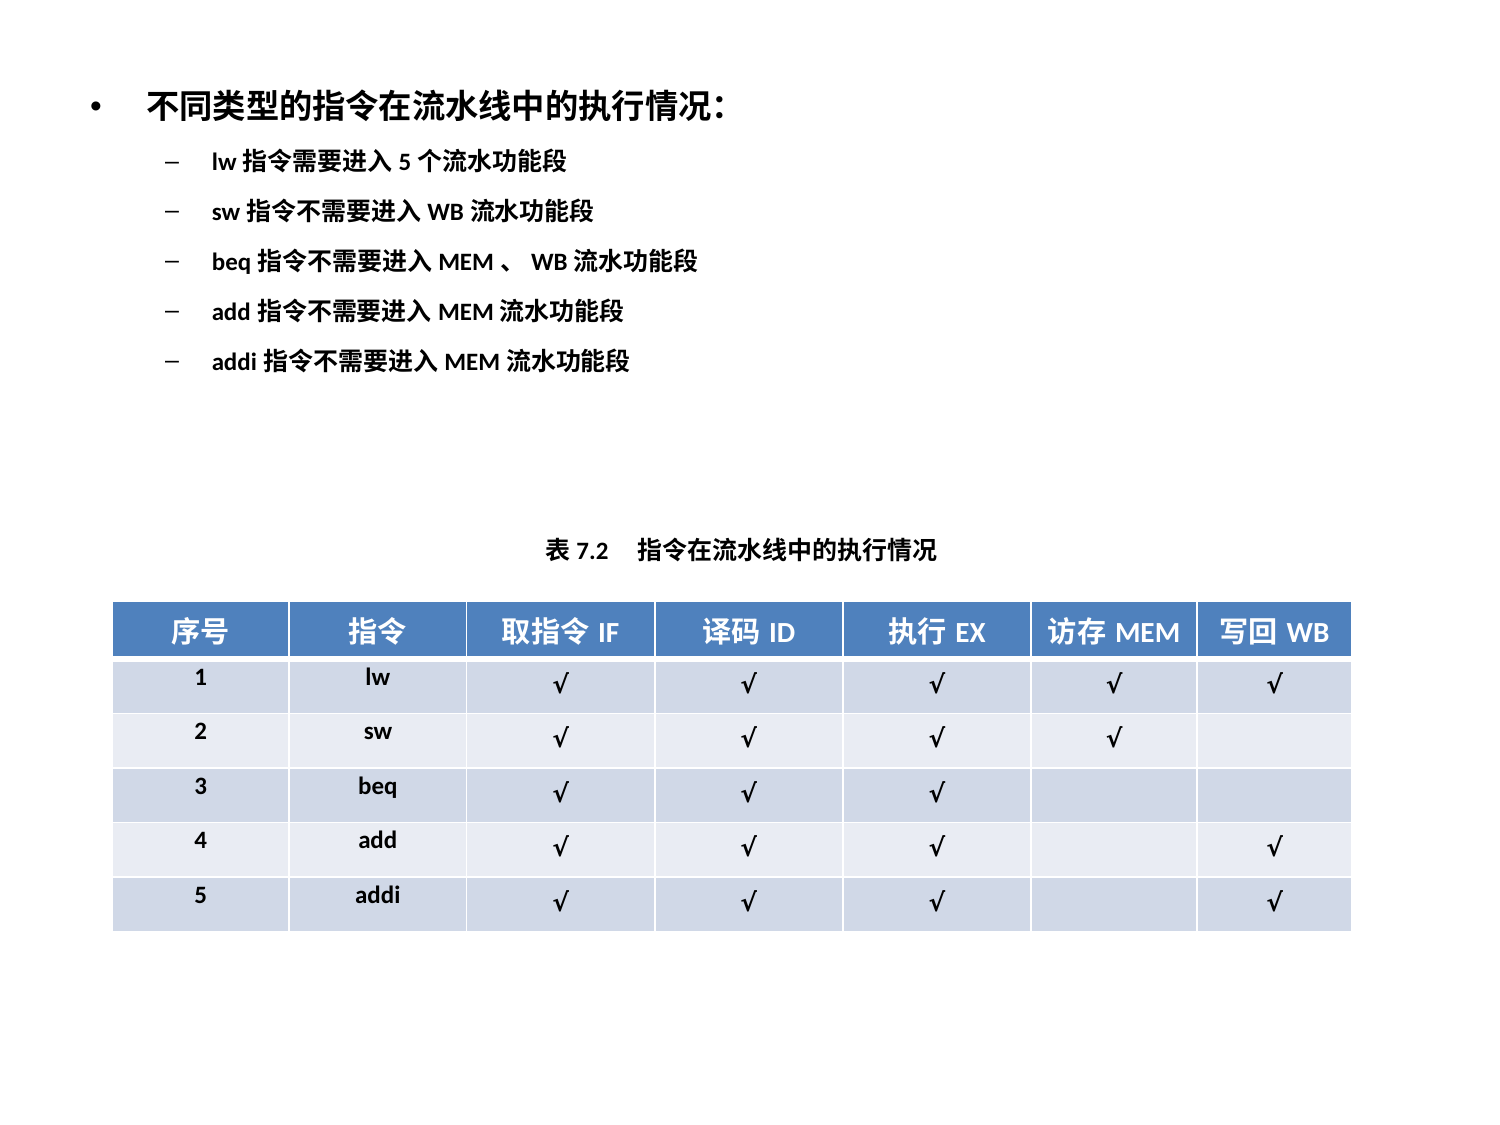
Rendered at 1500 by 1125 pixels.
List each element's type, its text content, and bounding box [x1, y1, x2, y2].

table_header 序号 [113, 602, 288, 656]
table_header 指令 [290, 602, 466, 656]
table_cell 4 [113, 823, 288, 876]
table_cell √ [656, 878, 842, 931]
table_header 写回WB [1198, 602, 1351, 656]
table_cell √ [1198, 823, 1351, 876]
table_cell 2 [113, 714, 288, 767]
list 不同类型的指令在流水线中的执行情况： lw指令需要进入5个流水功能段 sw指令不需要进入WB流水功能段 beq指令不需要进入MEM、WB流水功能段 add指令不需要进入MEM流水功能段 addi指令不需要进入MEM流水功能段 [75, 78, 1425, 821]
table_cell √ [1198, 878, 1351, 931]
table_cell beq [290, 769, 466, 822]
table_cell √ [467, 878, 654, 931]
table_cell sw [290, 714, 466, 767]
table_cell 5 [113, 878, 288, 931]
table_cell √ [656, 823, 842, 876]
table_cell √ [467, 823, 654, 876]
text_box 表7.2 指令在流水线中的执行情况 [530, 527, 953, 572]
table_cell √ [844, 769, 1030, 822]
table_header 执行EX [844, 602, 1030, 656]
table_cell √ [656, 662, 842, 713]
table_header 访存MEM [1032, 602, 1196, 656]
table_cell [1032, 878, 1196, 931]
table_cell √ [1032, 714, 1196, 767]
table_cell √ [844, 662, 1030, 713]
table_cell √ [844, 823, 1030, 876]
table_cell √ [656, 769, 842, 822]
table_cell √ [844, 878, 1030, 931]
table_cell √ [467, 662, 654, 713]
table_cell √ [844, 714, 1030, 767]
table_cell √ [1032, 662, 1196, 713]
table_cell add [290, 823, 466, 876]
table_header 译码ID [656, 602, 842, 656]
table_cell lw [290, 662, 466, 713]
table_cell [1032, 769, 1196, 822]
table_cell 1 [113, 662, 288, 713]
table_cell [1198, 769, 1351, 822]
table_cell √ [467, 769, 654, 822]
table_cell [1198, 714, 1351, 767]
table_cell 3 [113, 769, 288, 822]
table_header 取指令IF [467, 602, 654, 656]
table_cell [1032, 823, 1196, 876]
table_cell addi [290, 878, 466, 931]
table_cell √ [467, 714, 654, 767]
table_cell √ [1198, 662, 1351, 713]
table_cell √ [656, 714, 842, 767]
